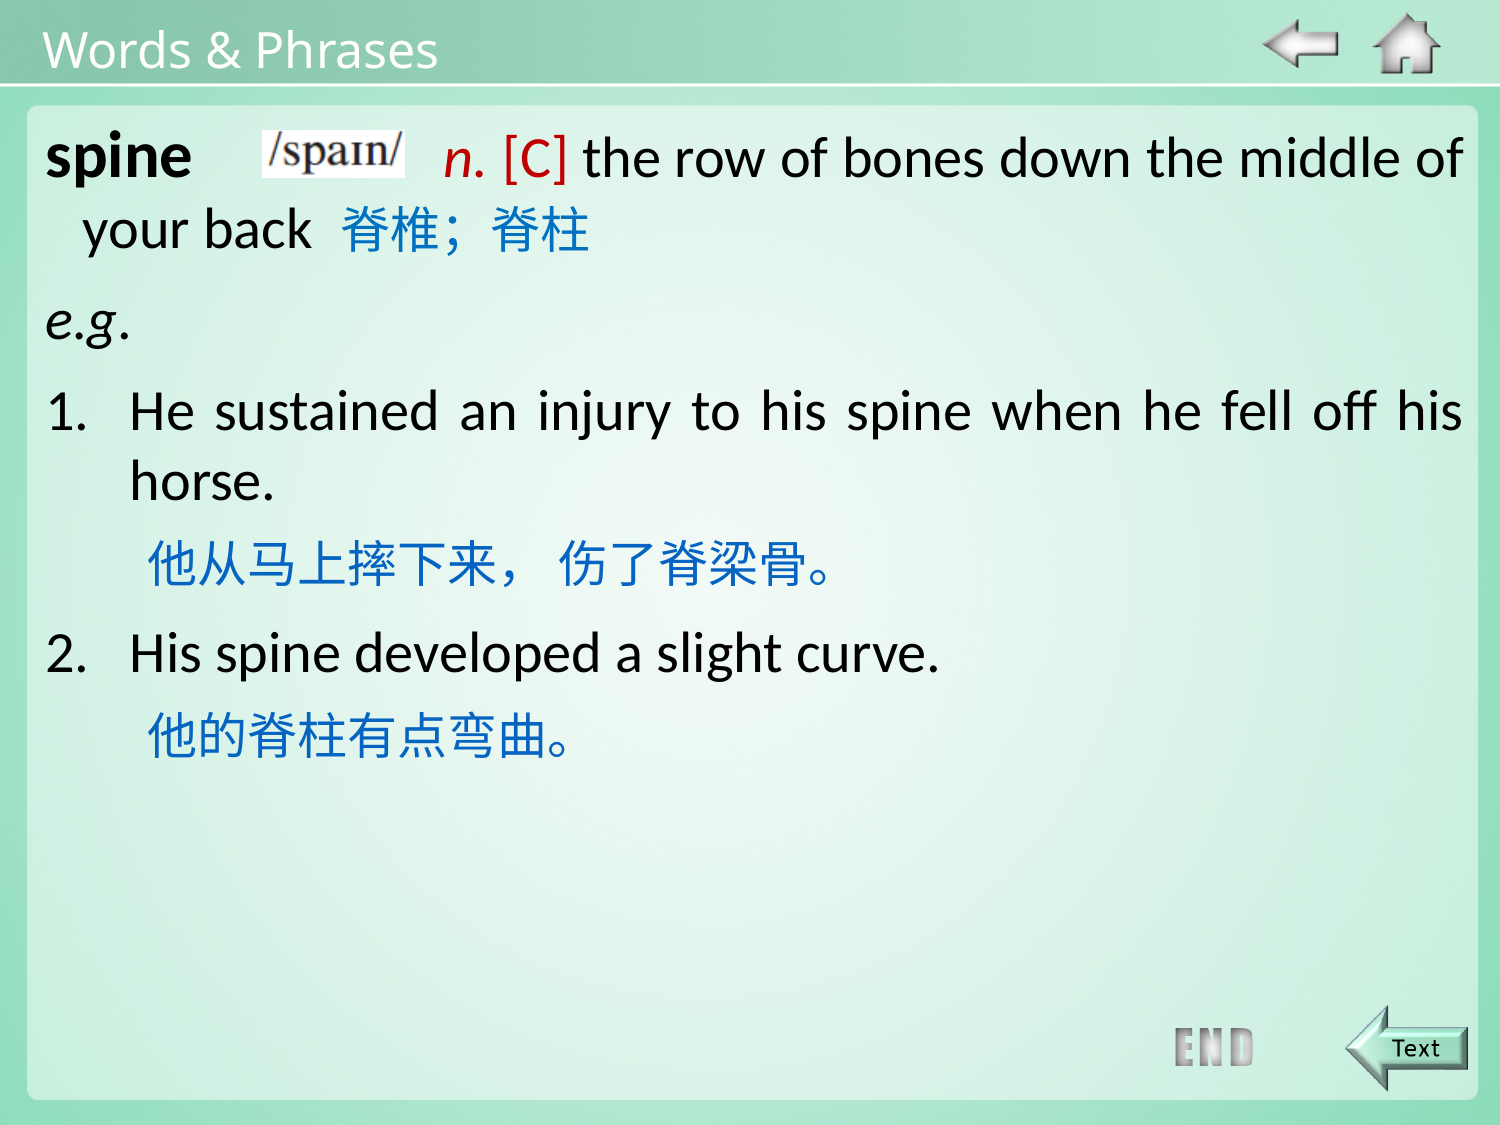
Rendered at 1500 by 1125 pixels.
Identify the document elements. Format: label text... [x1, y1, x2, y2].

picture [0, 0, 1500, 1125]
list spine n. [C] the row of bones down the middle of your back 脊椎；脊柱 e.g. He sustained an injury to his spine when he fell off his horse. 他从马上摔下来， 伤了脊梁骨。 His spine developed a slight curve. 他的脊柱有点弯曲。 [29, 102, 1480, 1099]
text_box Words & Phrases [27, 11, 582, 87]
